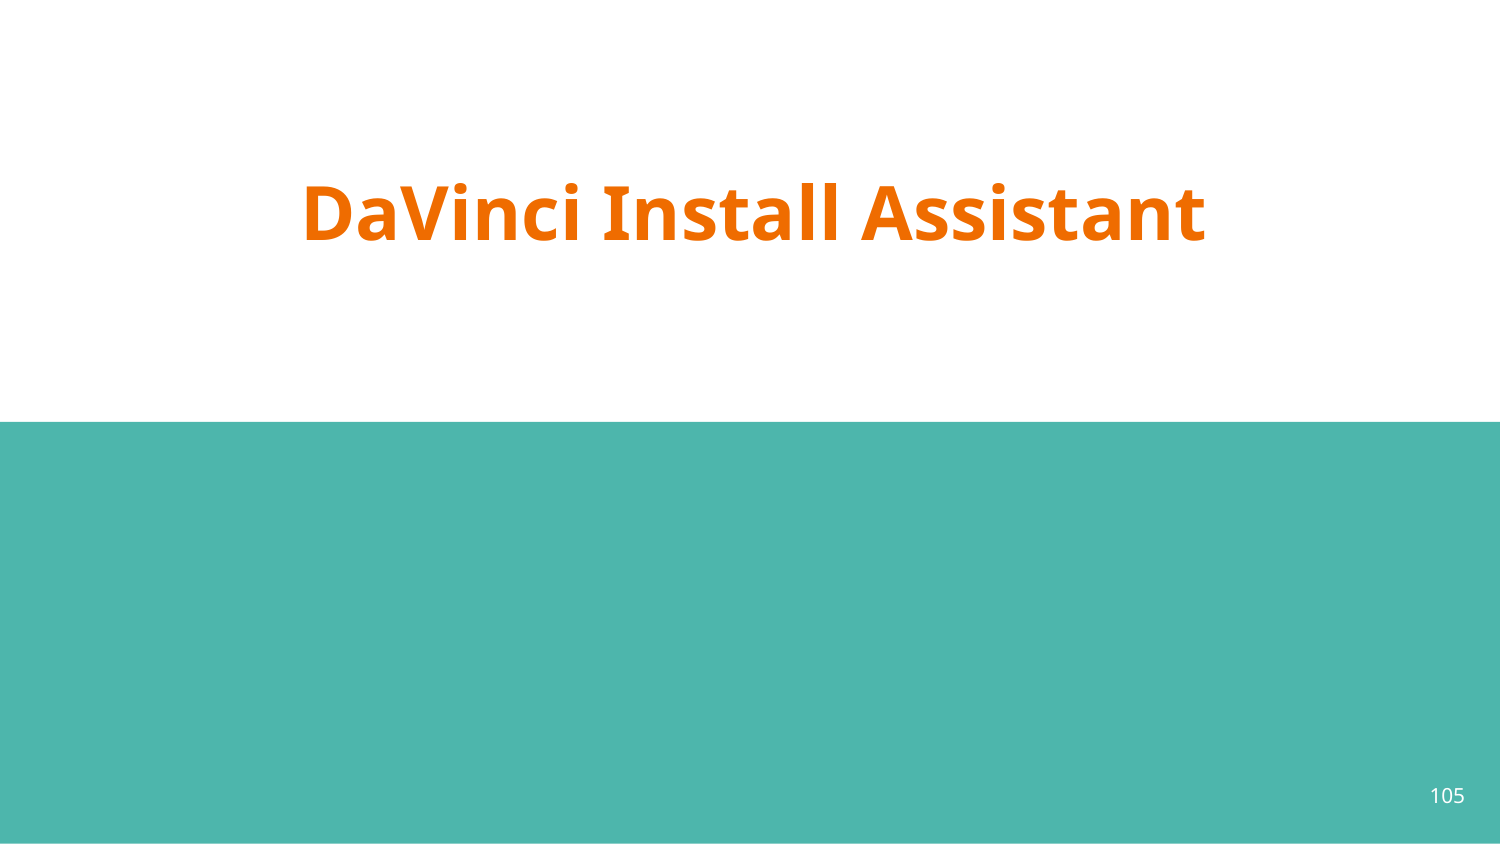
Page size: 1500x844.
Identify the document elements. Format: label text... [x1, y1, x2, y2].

slide_number ‹#› [1389, 764, 1480, 830]
title DaVinci Install Assistant [51, 133, 1458, 289]
